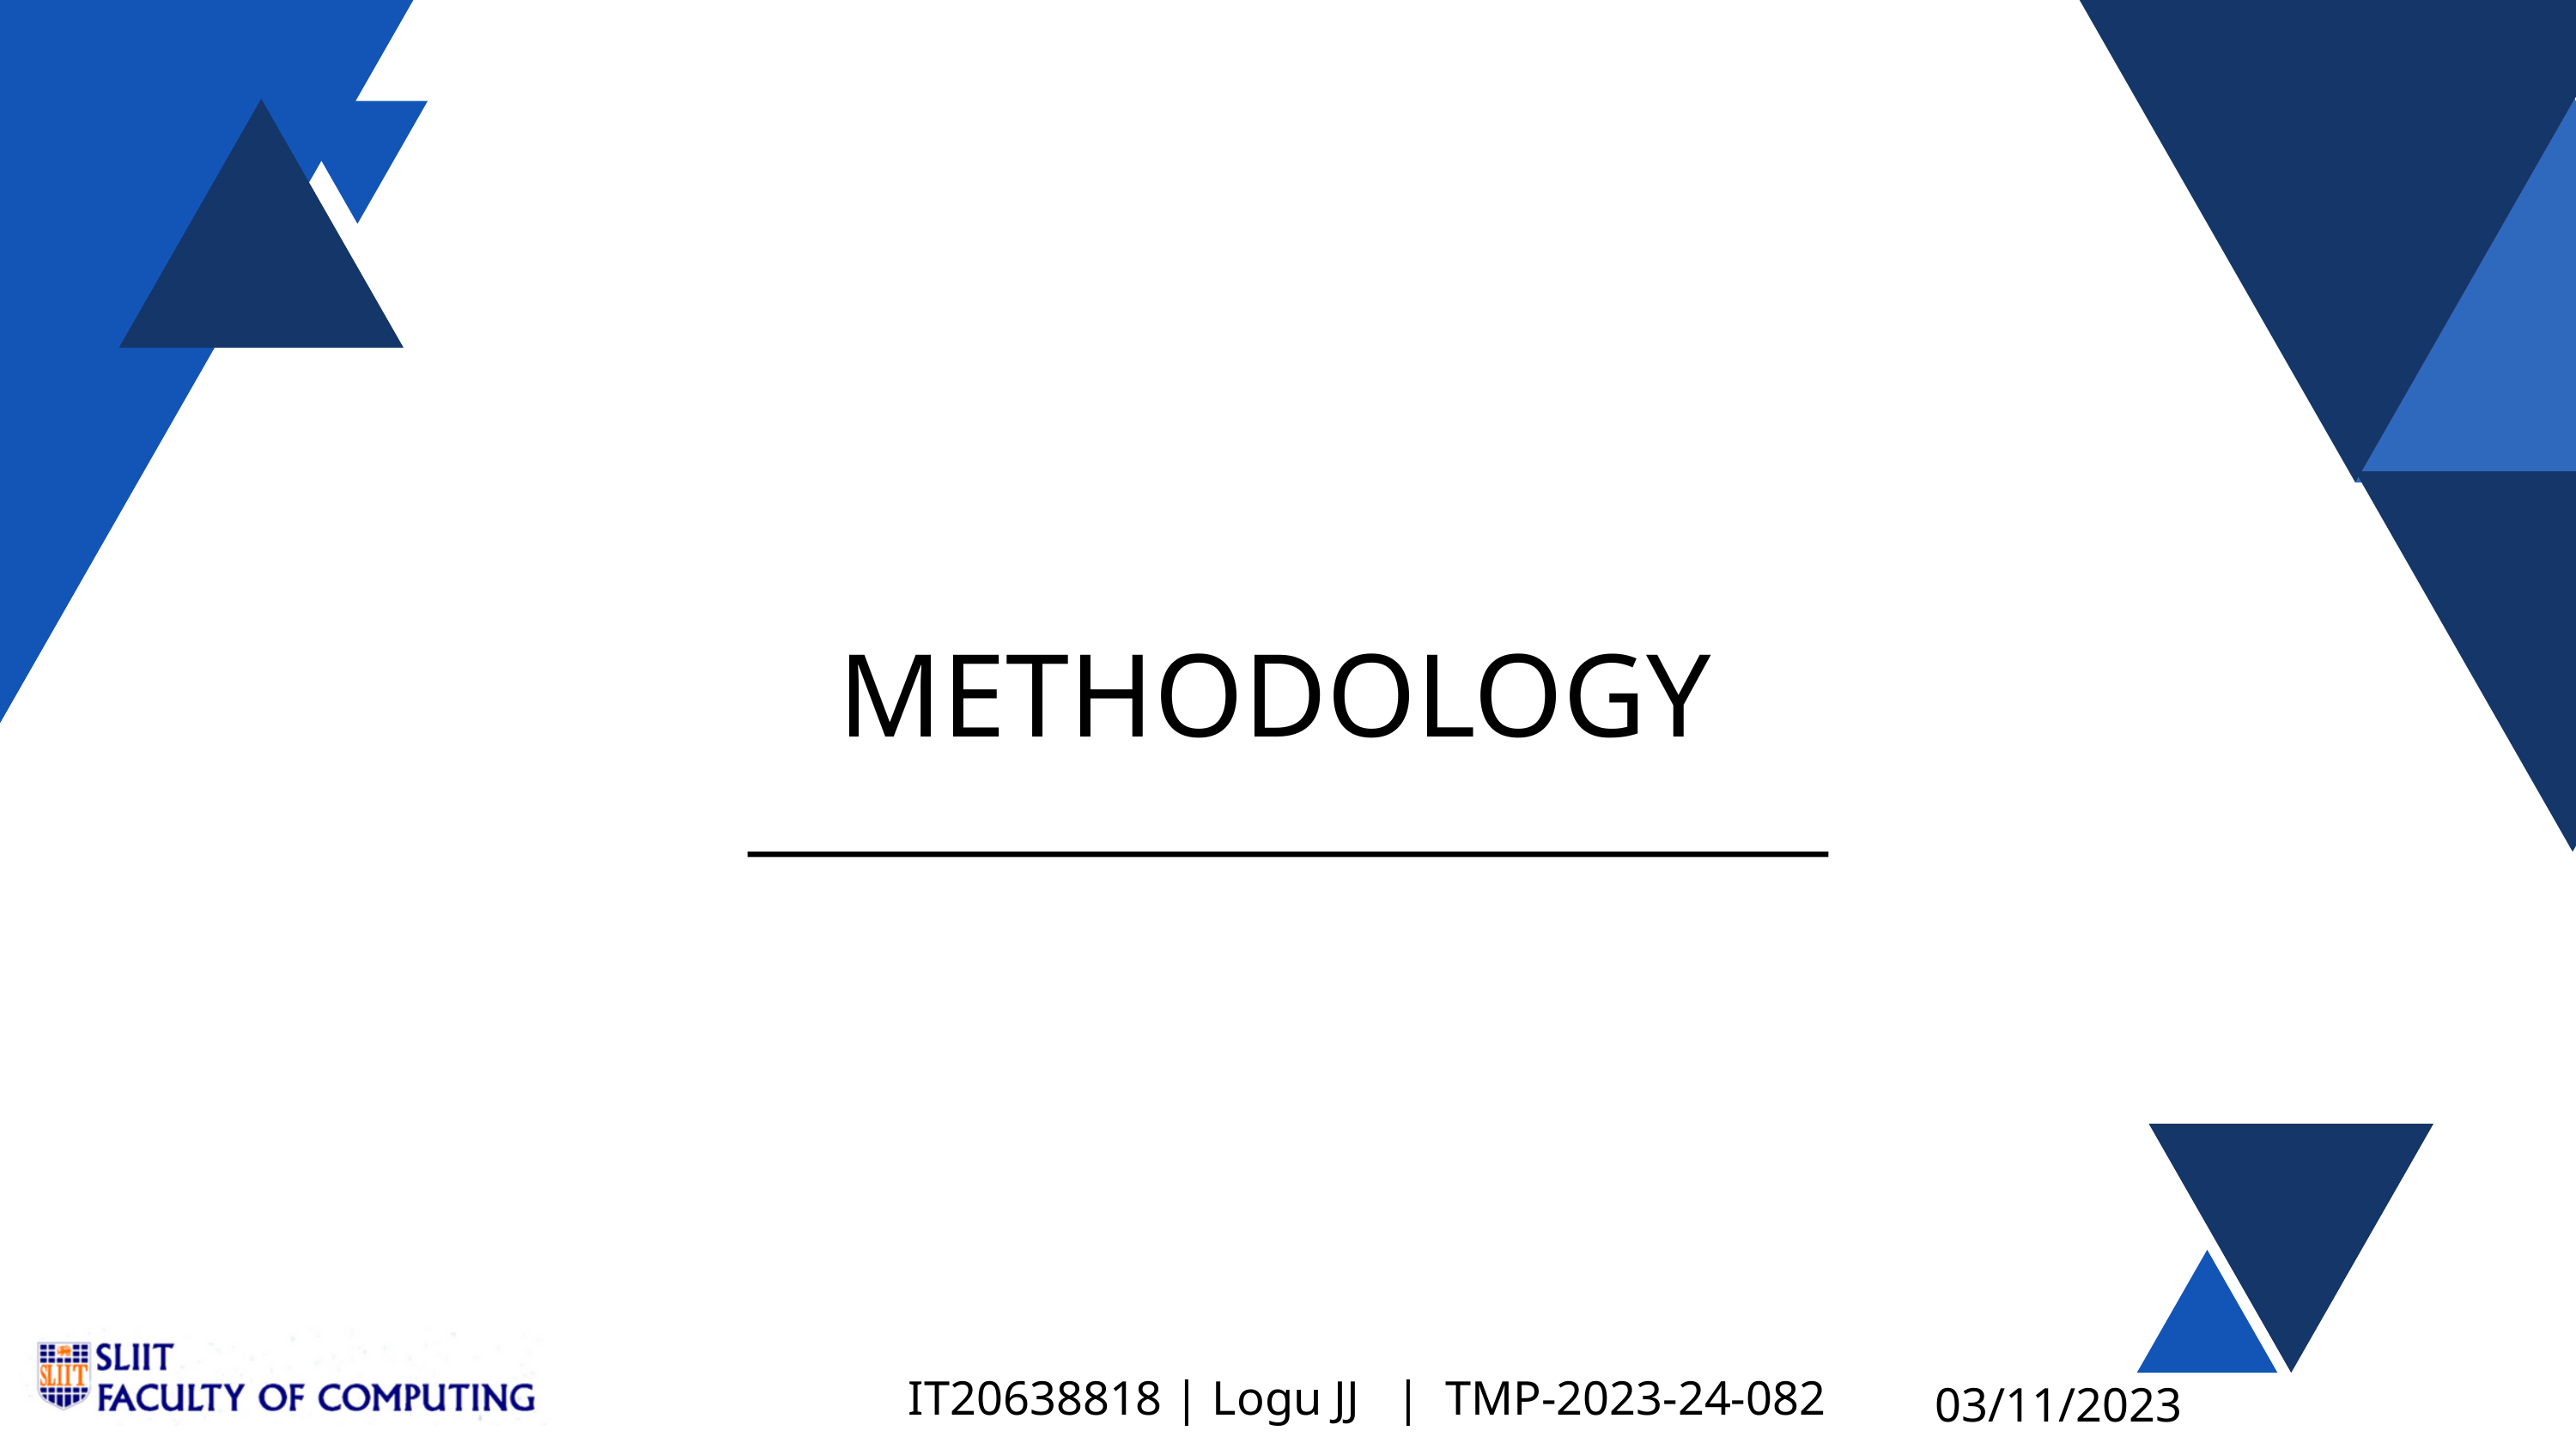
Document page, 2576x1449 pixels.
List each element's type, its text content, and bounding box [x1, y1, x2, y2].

text_box METHODOLOGY [838, 623, 1738, 761]
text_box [2070, 0, 2576, 483]
text_box [18, 1319, 557, 1426]
text_box IT20638818 | Logu JJ | TMP-2023-24-082 [762, 1359, 1974, 1425]
text_box 03/11/2023 [1912, 1366, 2206, 1432]
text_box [2354, 490, 2576, 852]
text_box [287, 100, 428, 224]
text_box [2136, 1249, 2278, 1373]
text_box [0, 0, 428, 727]
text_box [2148, 1123, 2434, 1373]
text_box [118, 98, 404, 349]
